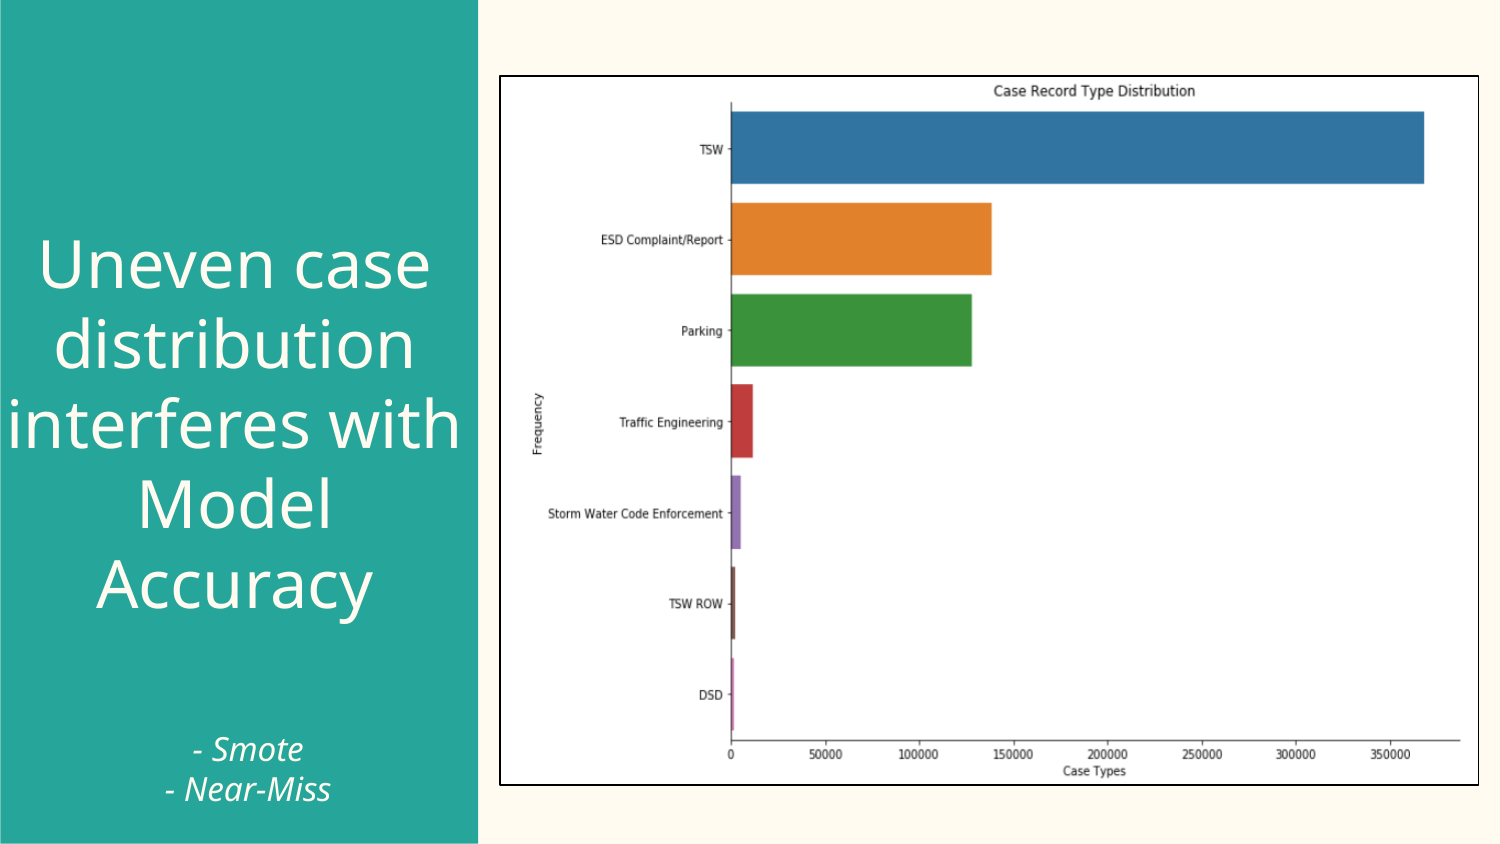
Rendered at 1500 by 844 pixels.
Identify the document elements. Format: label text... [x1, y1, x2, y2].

title Uneven case distribution interferes with Model Accuracy [0, 213, 481, 631]
subtitle - Smote - Near-Miss [17, 698, 461, 838]
picture [500, 76, 1478, 785]
